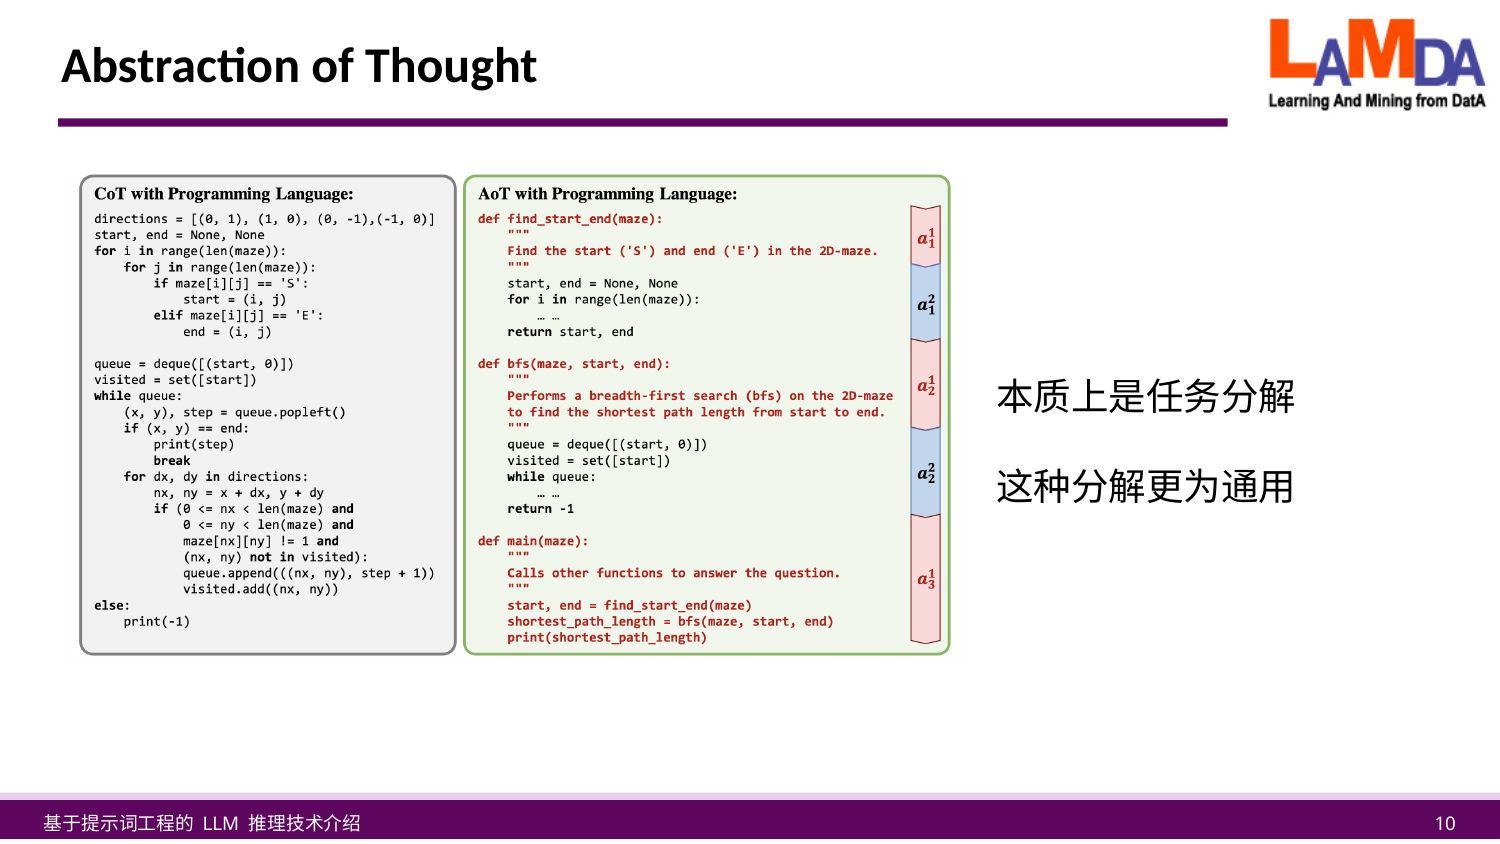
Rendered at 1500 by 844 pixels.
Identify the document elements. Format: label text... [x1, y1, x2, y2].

text_box 本质上是任务分解 这种分解更为通用 [981, 275, 1354, 651]
title Abstraction of Thought [46, 23, 1455, 109]
picture [1258, 11, 1500, 127]
picture [62, 170, 963, 664]
